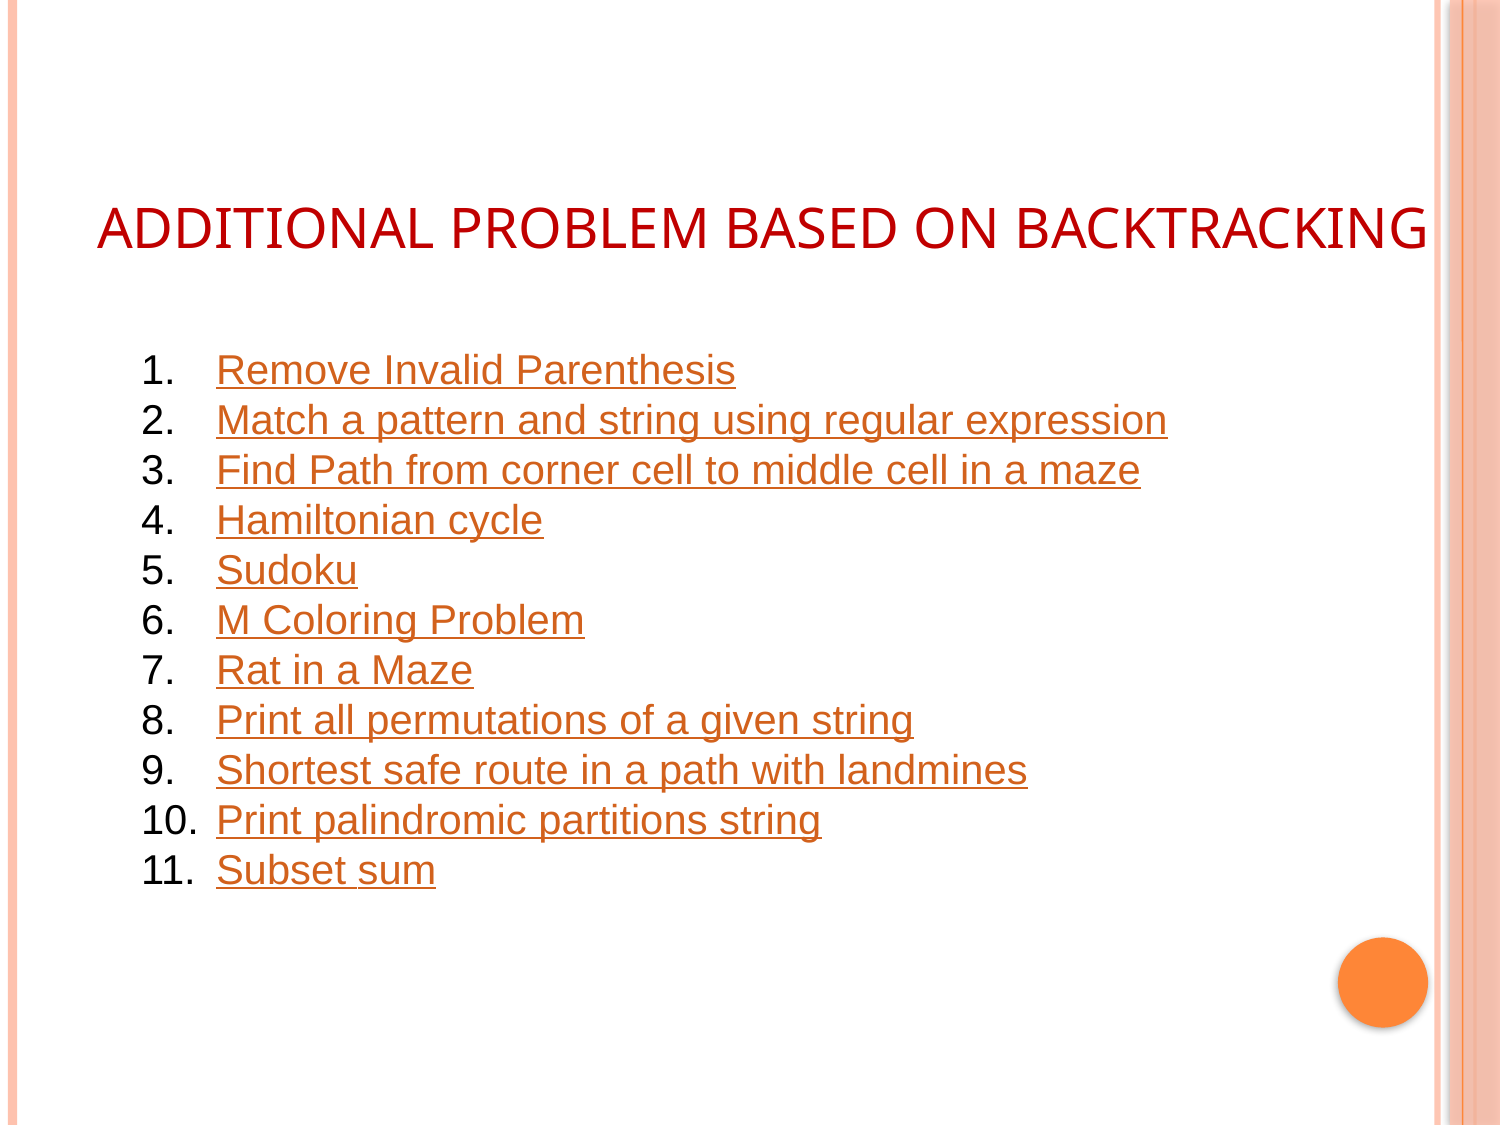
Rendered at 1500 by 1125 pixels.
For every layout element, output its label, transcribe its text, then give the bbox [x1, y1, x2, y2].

text_box Remove Invalid Parenthesis Match a pattern and string using regular expression Find Path from corner cell to middle cell in a maze Hamiltonian cycle Sudoku M Coloring Problem Rat in a Maze Print all permutations of a given string Shortest safe route in a path with landmines Print palindromic partitions string Subset sum [126, 335, 1402, 951]
title Additional Problem Based on Backtracking [82, 117, 1446, 268]
